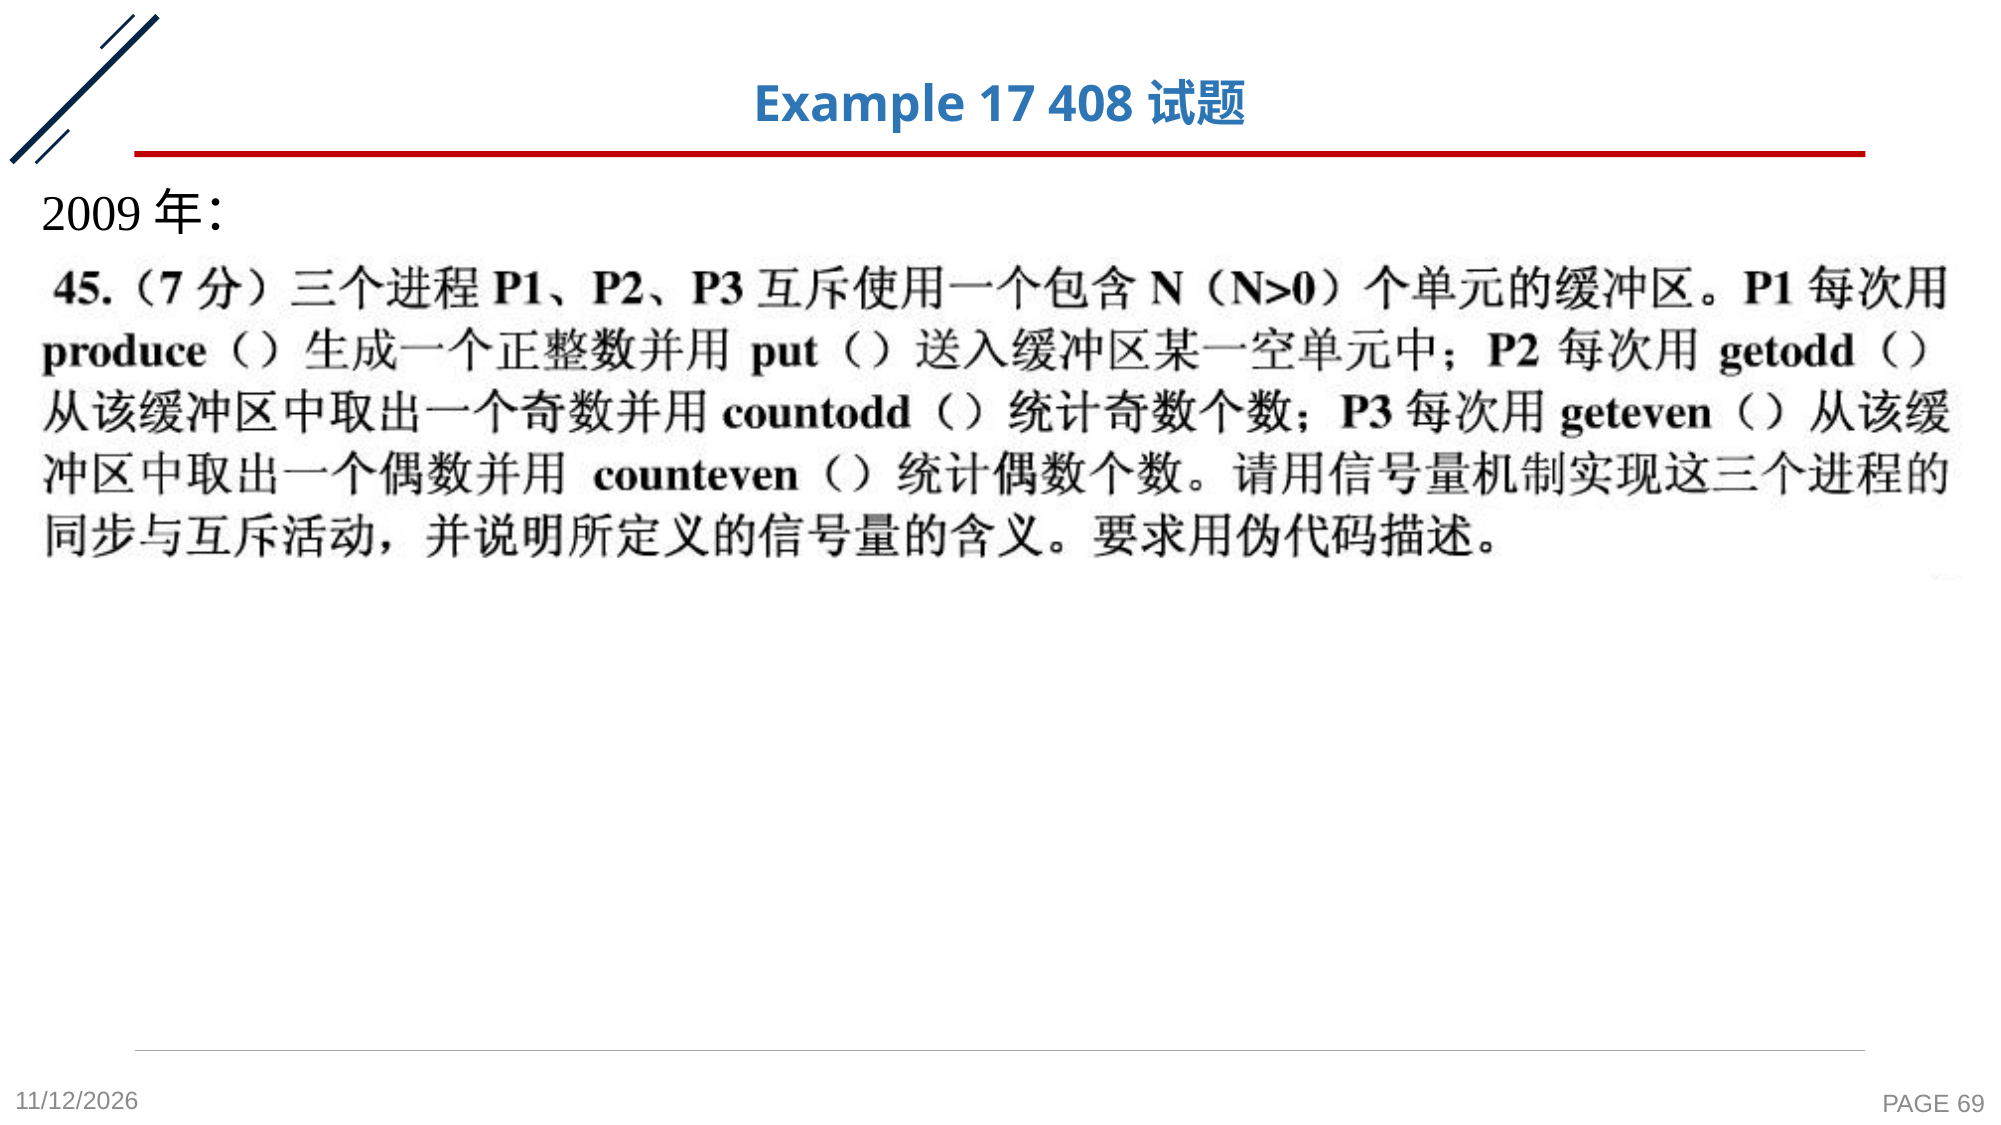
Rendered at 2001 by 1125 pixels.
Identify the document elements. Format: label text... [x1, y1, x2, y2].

picture [18, 248, 1982, 580]
text_box 2009年： [26, 173, 269, 248]
title Example 17 408试题 [134, 59, 1866, 150]
slide_number PAGE 69 [1783, 1077, 2000, 1125]
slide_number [0, 1073, 178, 1125]
